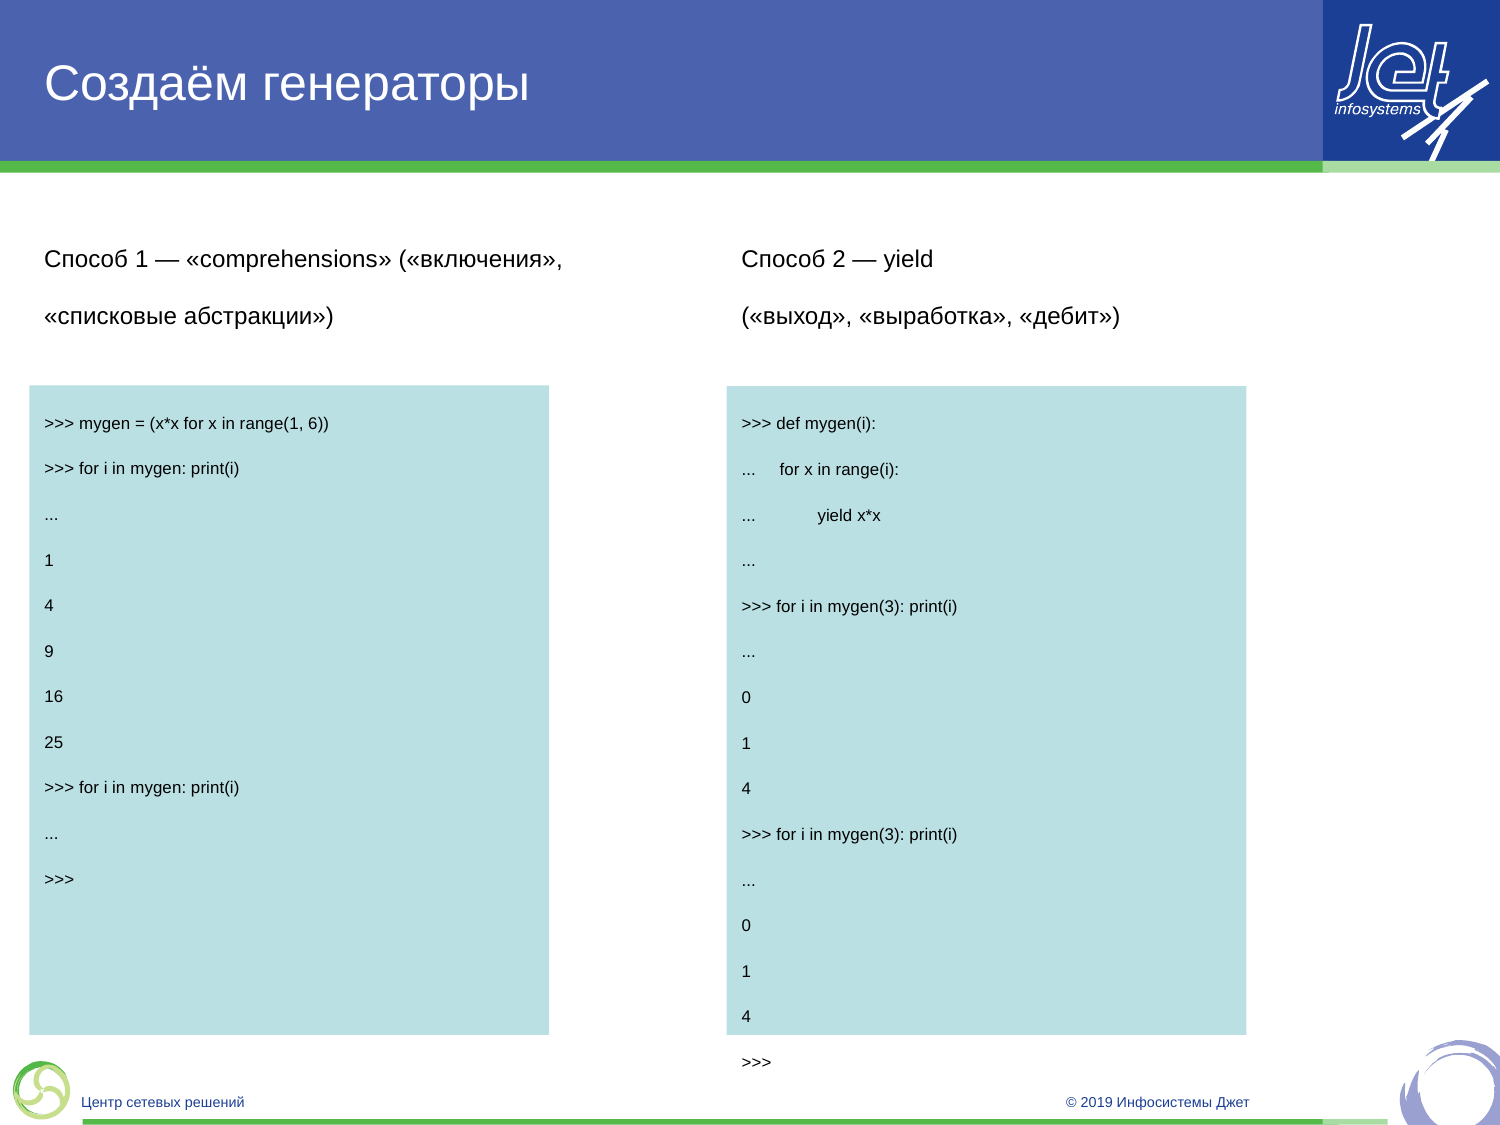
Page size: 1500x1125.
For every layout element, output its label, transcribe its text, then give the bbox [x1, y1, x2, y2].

text_box Способ 2 — yield («выход», «выработка», «дебит») [726, 208, 1353, 508]
text_box Способ 1 — «comprehensions» («включения», «списковые абстракции») [29, 208, 680, 508]
text_box >>> mygen = (x*x for x in range(1, 6)) >>> for i in mygen: print(i) ... 1 4 9 16 25 >>> for i in mygen: print(i) ... >>> [29, 385, 550, 1035]
title Создаём генераторы [29, 21, 1294, 140]
text_box >>> def mygen(i): ... for x in range(i): ... yield x*x ... >>> for i in mygen(3): print(i) ... 0 1 4 >>> for i in mygen(3): print(i) ... 0 1 4 >>> [726, 386, 1247, 1035]
